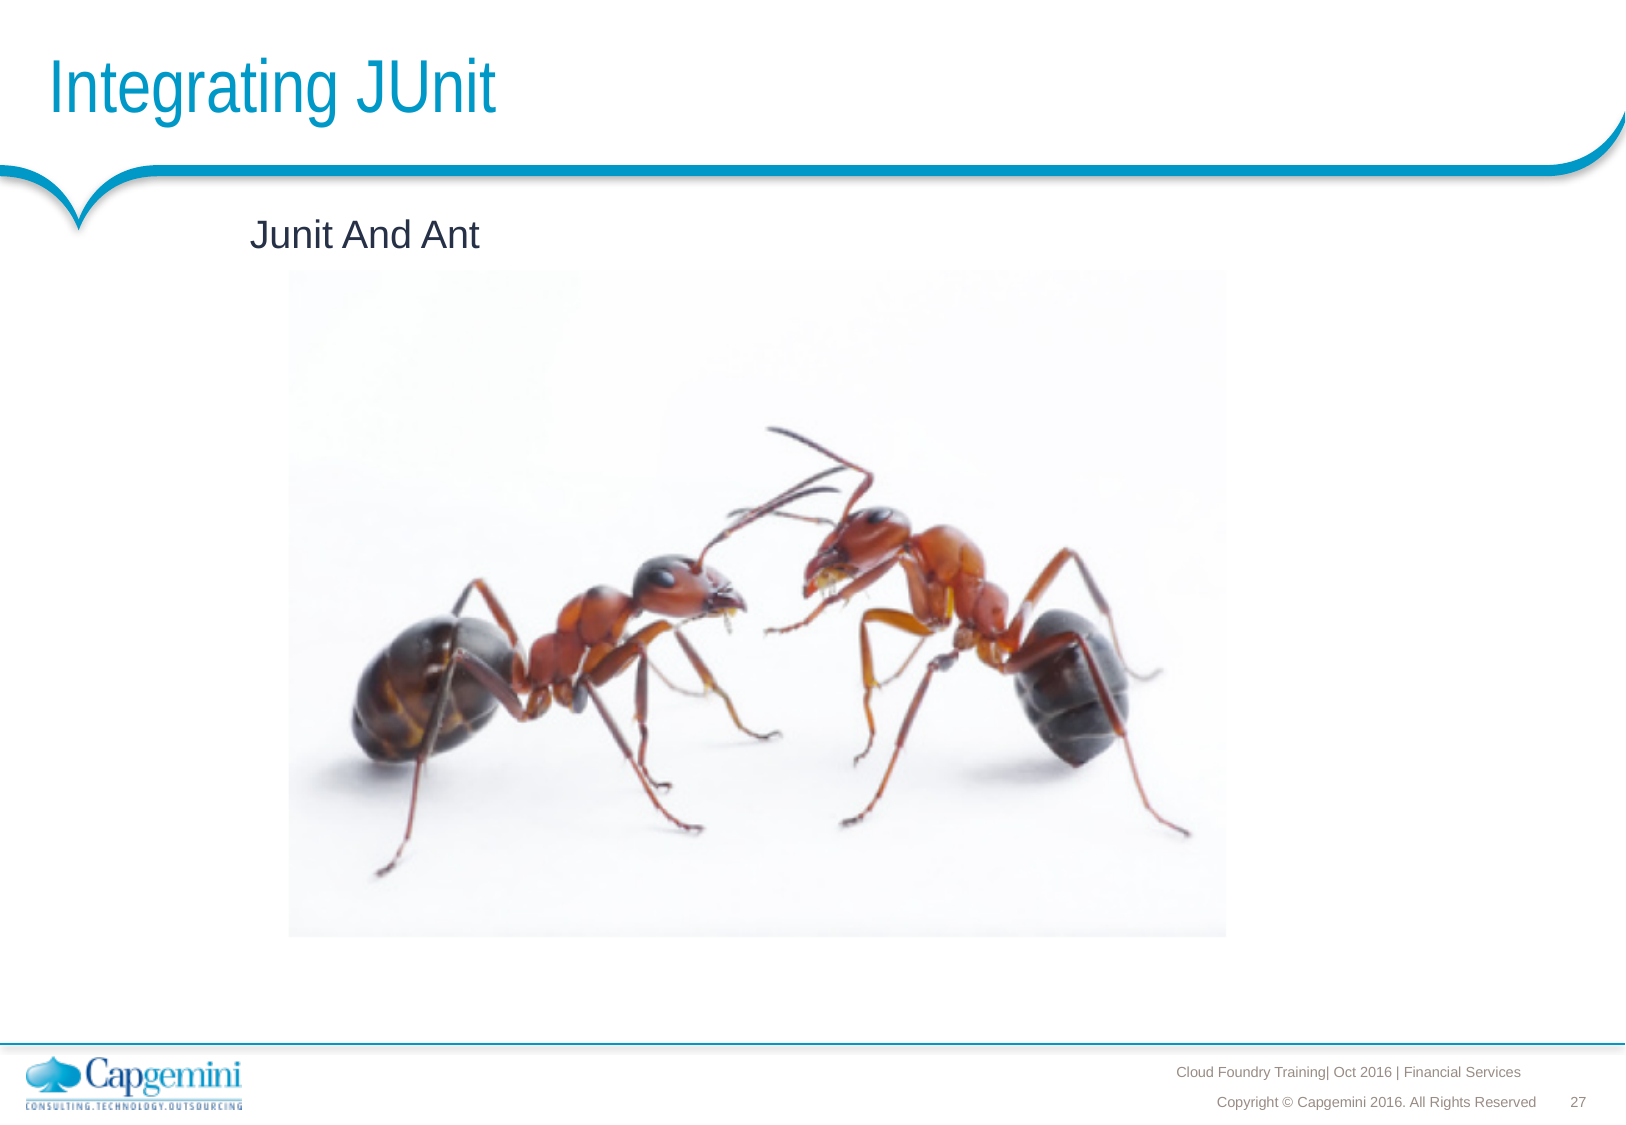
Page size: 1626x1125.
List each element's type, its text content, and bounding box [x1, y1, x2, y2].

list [286, 266, 1231, 942]
title Integrating JUnit [0, 0, 1625, 165]
text_box Junit And Ant [235, 201, 496, 265]
picture [26, 1056, 242, 1110]
